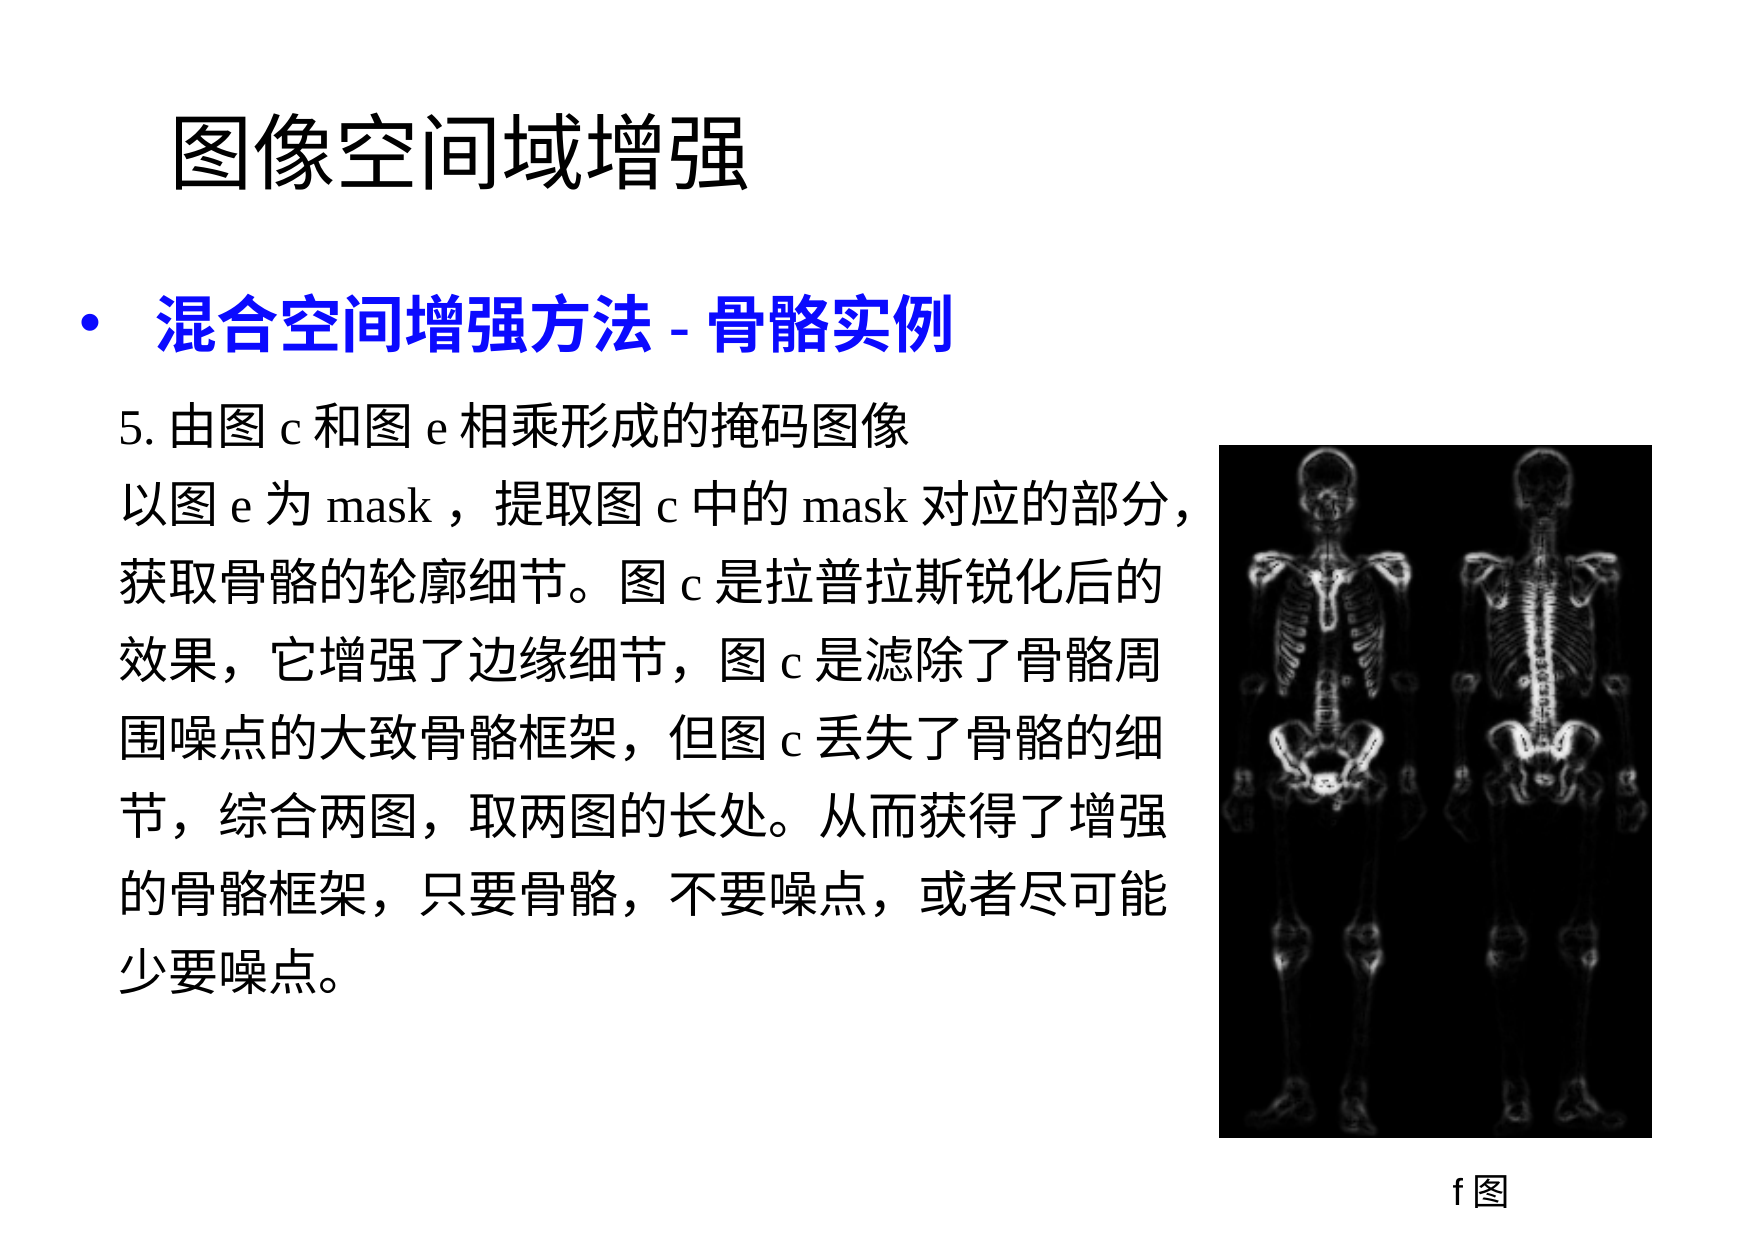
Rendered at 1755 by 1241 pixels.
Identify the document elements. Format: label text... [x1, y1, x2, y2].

picture [1219, 445, 1652, 1139]
text_box 混合空间增强方法-骨骼实例 [64, 262, 1509, 368]
text_box f图 [1437, 1160, 1556, 1221]
text_box 5.由图c和图e相乘形成的掩码图像 以图e为mask，提取图c中的mask对应的部分，获取骨骼的轮廓细节。图c是拉普拉斯锐化后的效果，它增强了边缘细节，图c是滤除了骨骼周围噪点的大致骨骼框架，但图c丢失了骨骼的细节，综合两图，取两图的长处。从而获得了增强的骨骼框架，只要骨骼，不要噪点，或者尽可能少要噪点。 [103, 369, 1193, 1086]
text_box 图像空间域增强 [169, 51, 1492, 201]
